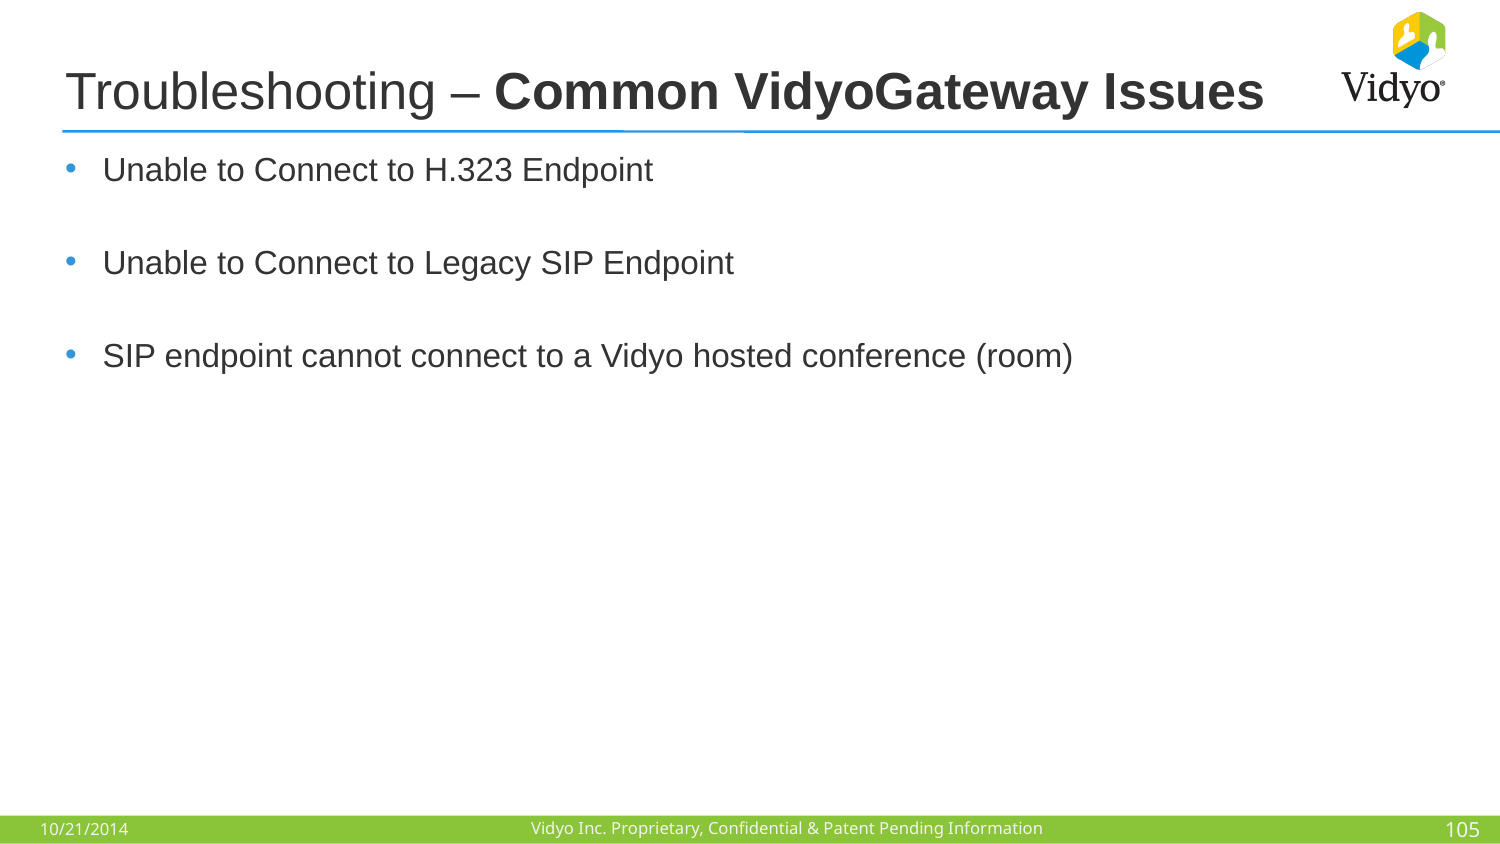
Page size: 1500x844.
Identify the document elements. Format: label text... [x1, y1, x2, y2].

title Troubleshooting – Common VidyoGateway Issues [50, 9, 1338, 128]
picture [1338, 9, 1500, 123]
list Unable to Connect to H.323 Endpoint Unable to Connect to Legacy SIP Endpoint SIP endpoint cannot connect to a Vidyo hosted conference (room) [50, 140, 1413, 769]
